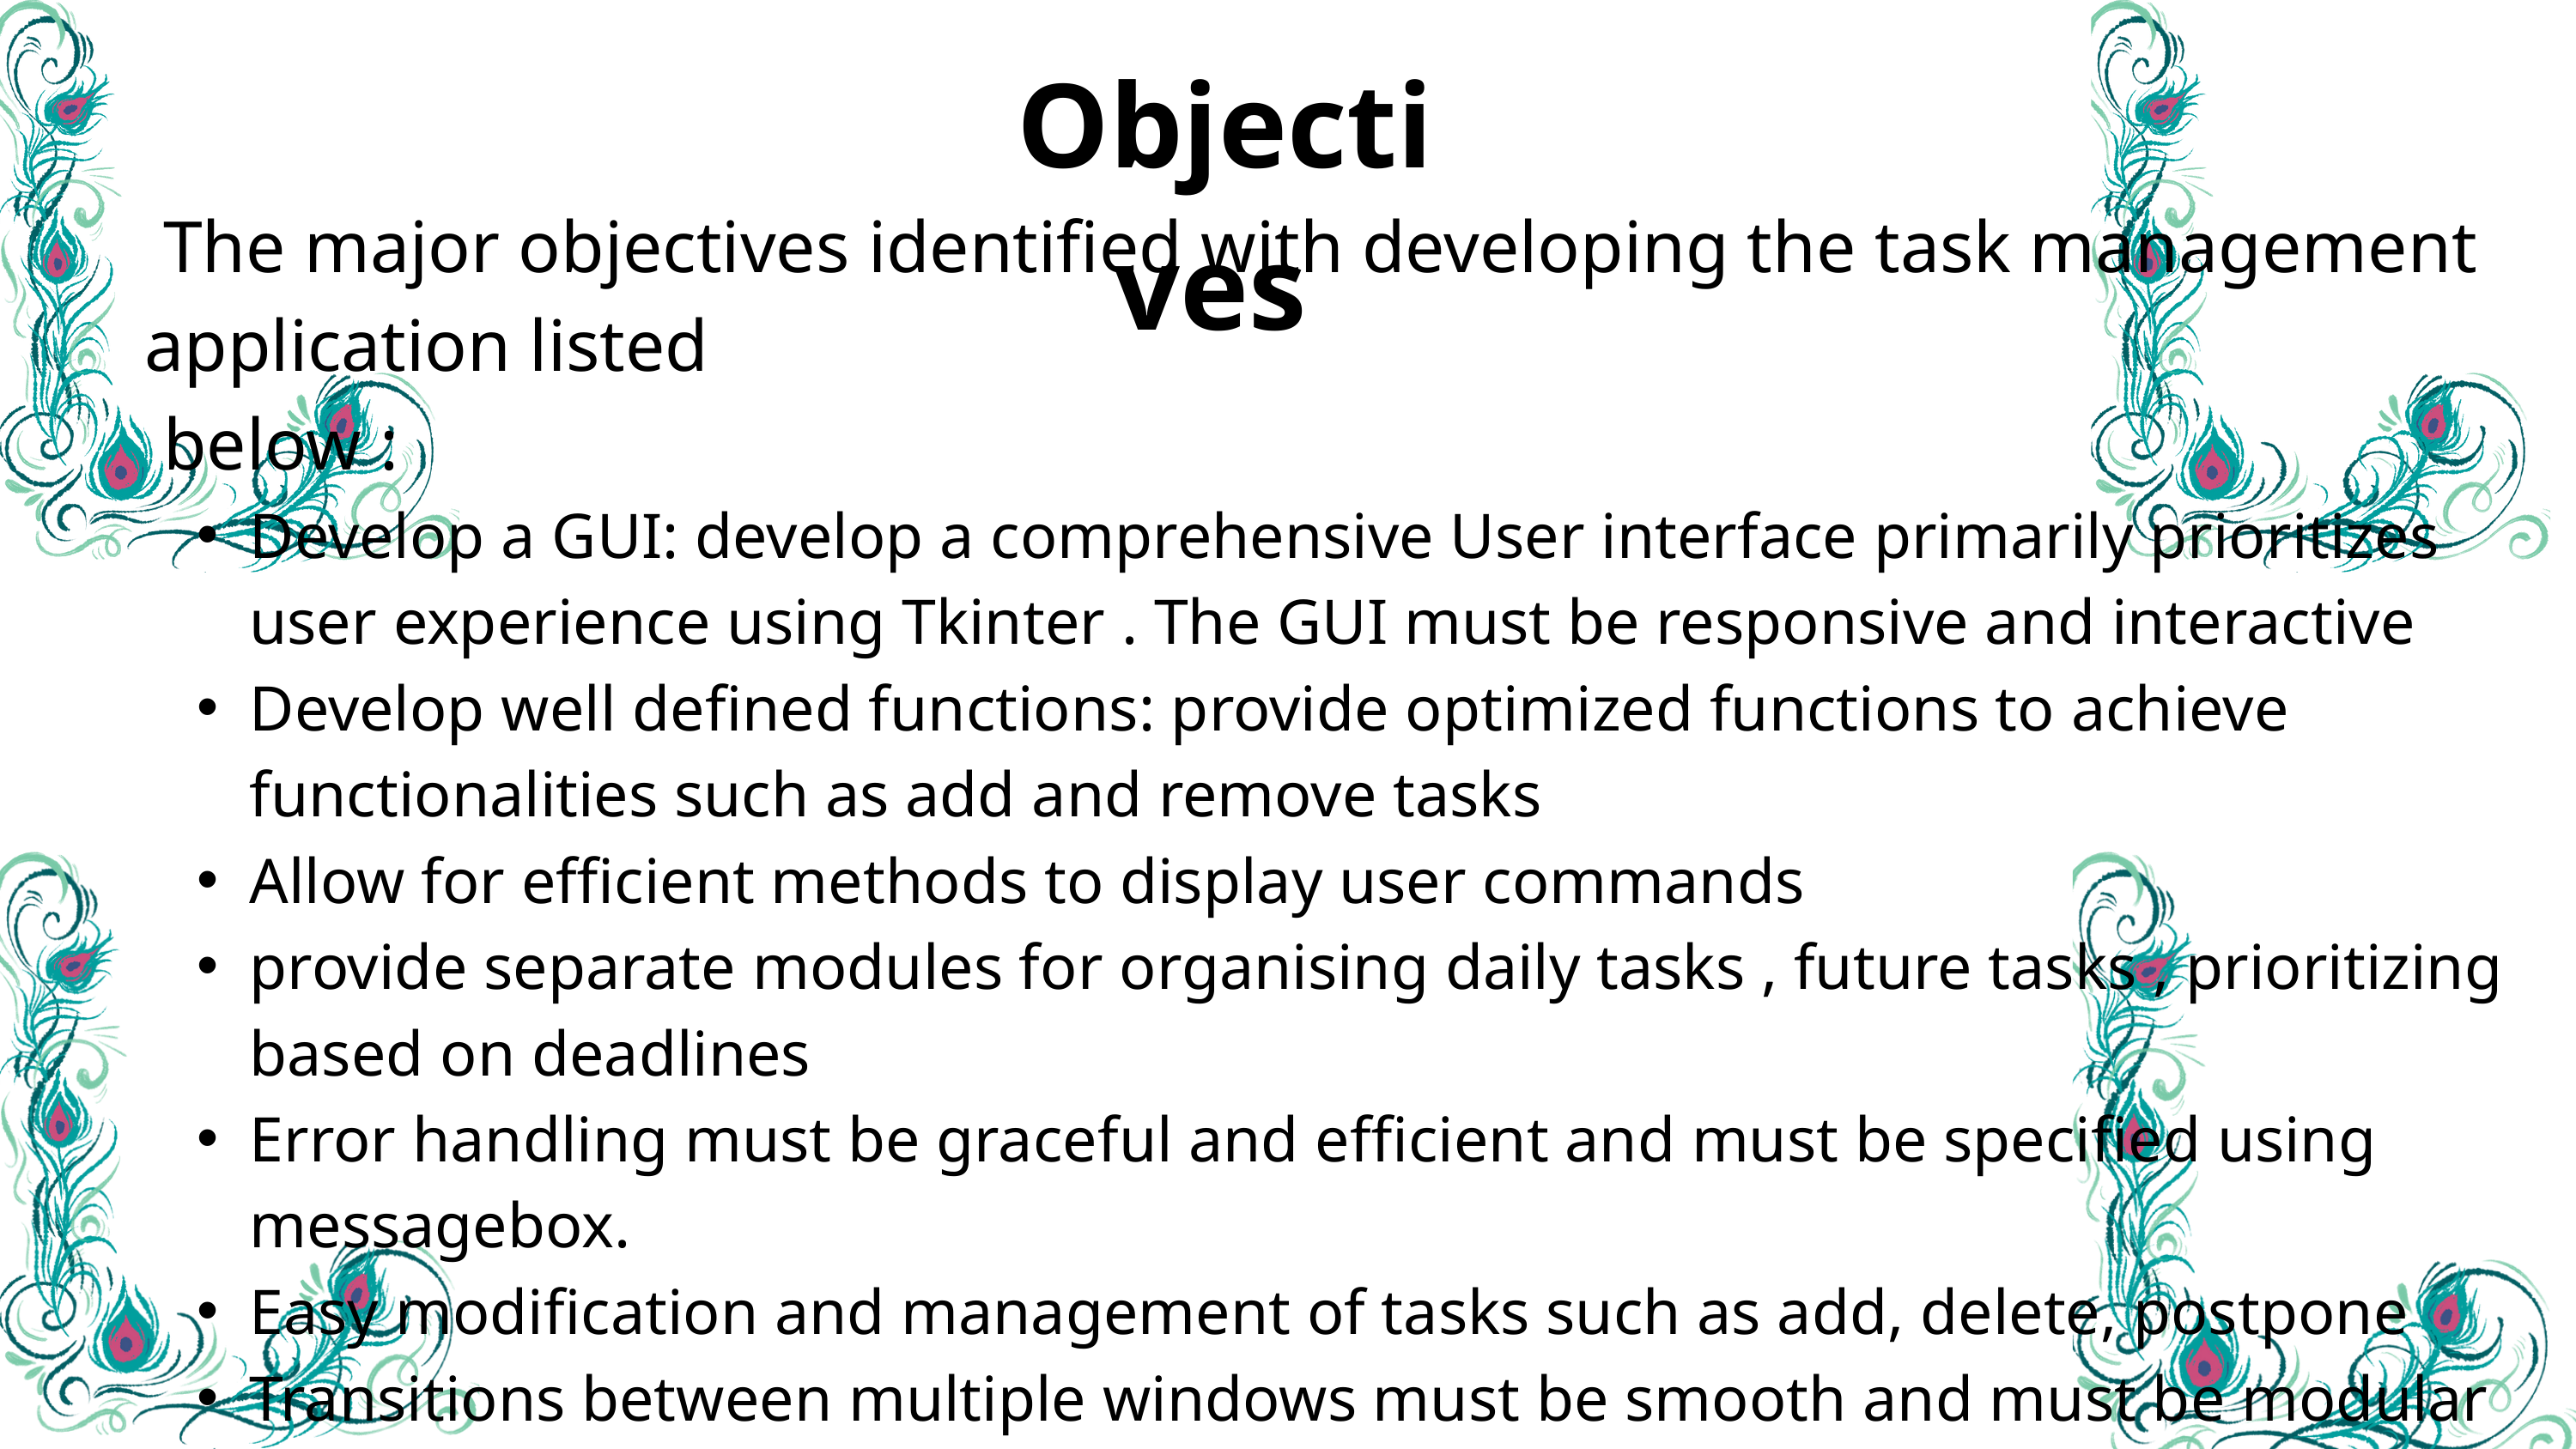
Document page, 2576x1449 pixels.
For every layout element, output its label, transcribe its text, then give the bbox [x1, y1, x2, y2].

text_box [2091, 0, 2551, 573]
text_box [2072, 852, 2576, 1449]
text_box [0, 852, 480, 1449]
text_box [0, 0, 459, 573]
text_box The major objectives identified with developing the task management application listed below : Develop a GUI: develop a comprehensive User interface primarily prioritizes user experience using Tkinter . The GUI must be responsive and interactive Develop well defined functions: provide optimized functions to achieve functionalities such as add and remove tasks Allow for efficient methods to display user commands provide separate modules for organising daily tasks , future tasks , prioritizing based on deadlines Error handling must be graceful and efficient and must be specified using messagebox. Easy modification and management of tasks such as add, delete, postpone Transitions between multiple windows must be smooth and must be modular [144, 188, 2515, 1434]
text_box Objectives [992, 27, 1458, 188]
